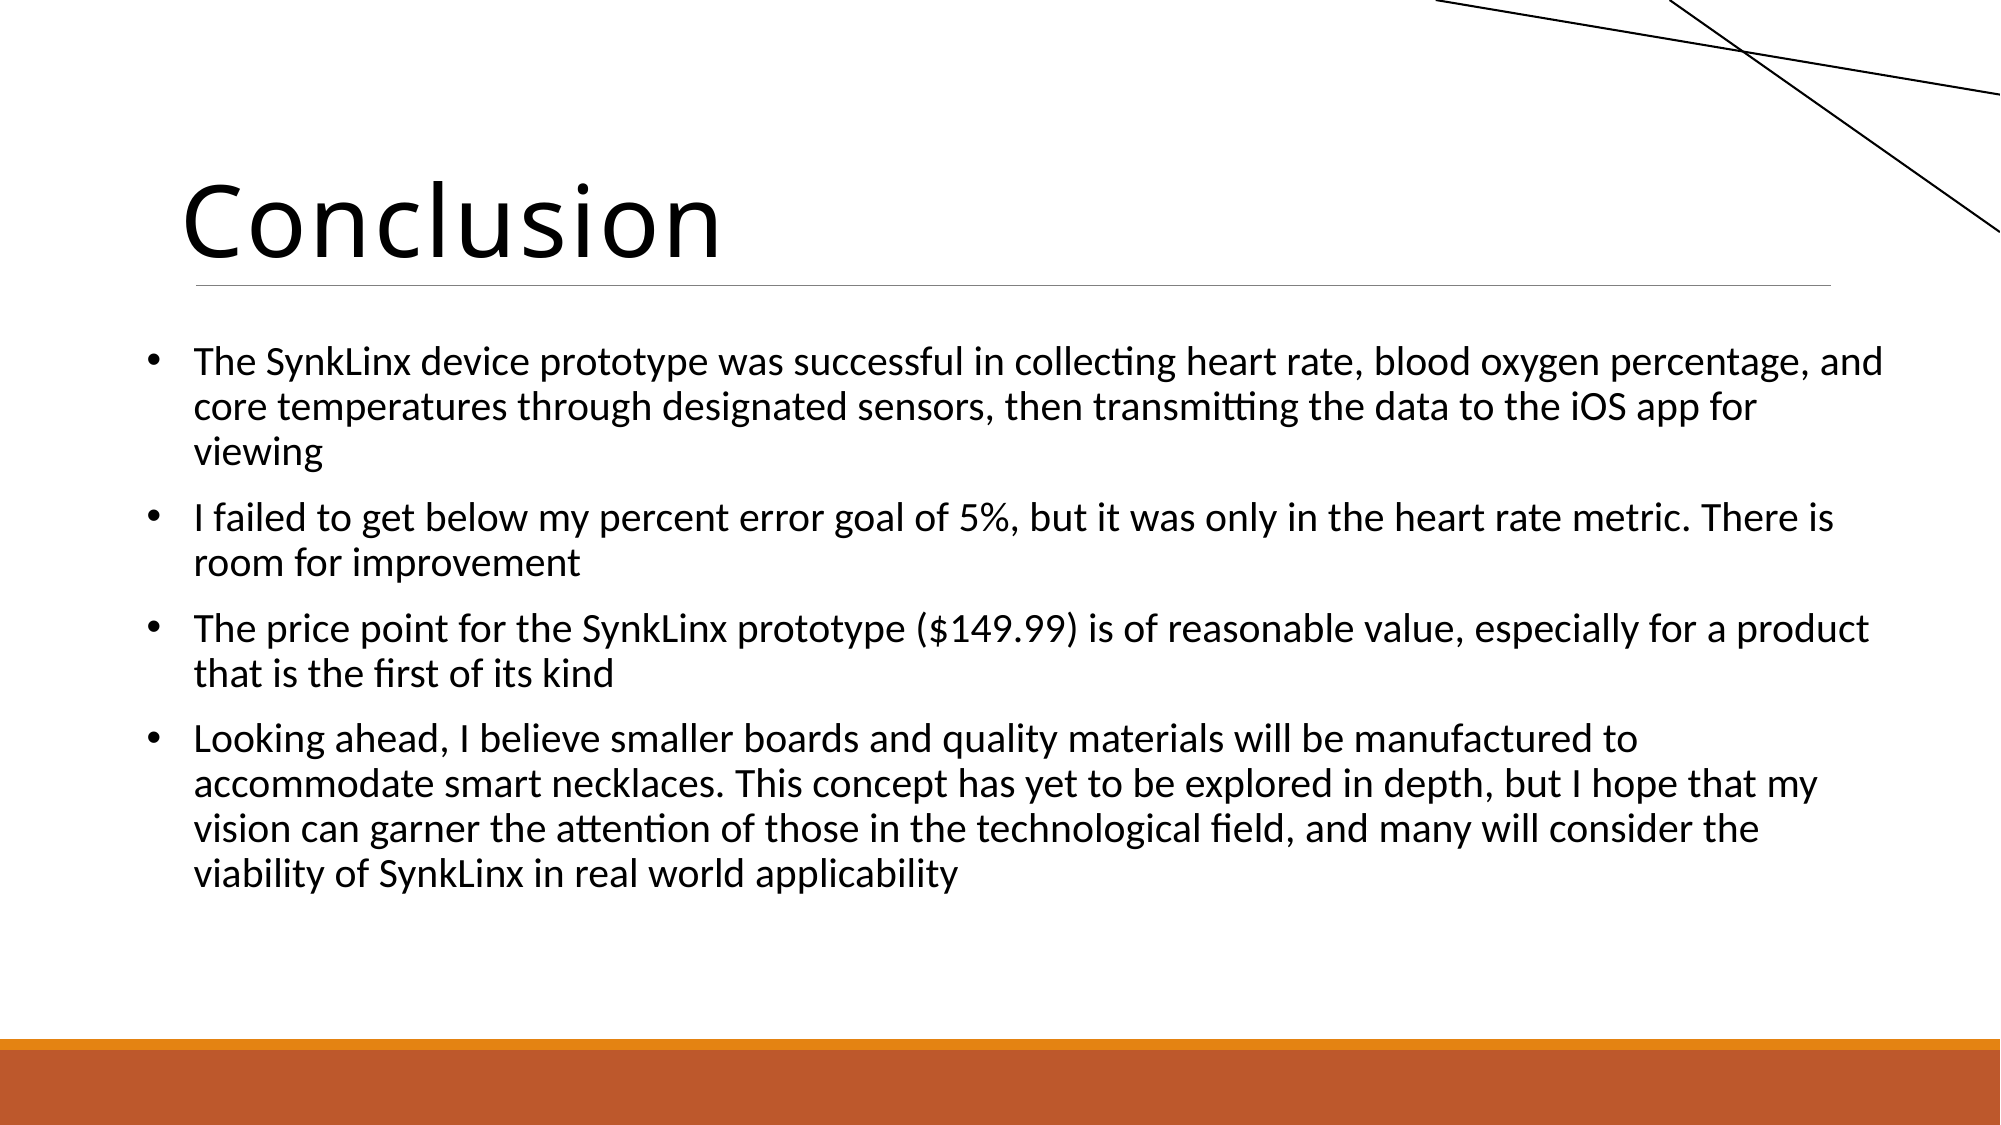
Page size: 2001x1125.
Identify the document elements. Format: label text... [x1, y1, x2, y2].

title Conclusion [180, 47, 1830, 285]
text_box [1435, 0, 2000, 96]
text_box The SynkLinx device prototype was successful in collecting heart rate, blood oxygen percentage, and core temperatures through designated sensors, then transmitting the data to the iOS app for viewing I failed to get below my percent error goal of 5%, but it was only in the heart rate metric. There is room for improvement The price point for the SynkLinx prototype ($149.99) is of reasonable value, especially for a product that is the first of its kind Looking ahead, I believe smaller boards and quality materials will be manufactured to accommodate smart necklaces. This concept has yet to be explored in depth, but I hope that my vision can garner the attention of those in the technological field, and many will consider the viability of SynkLinx in real world applicability [131, 331, 1903, 1043]
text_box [1669, 103, 2000, 233]
